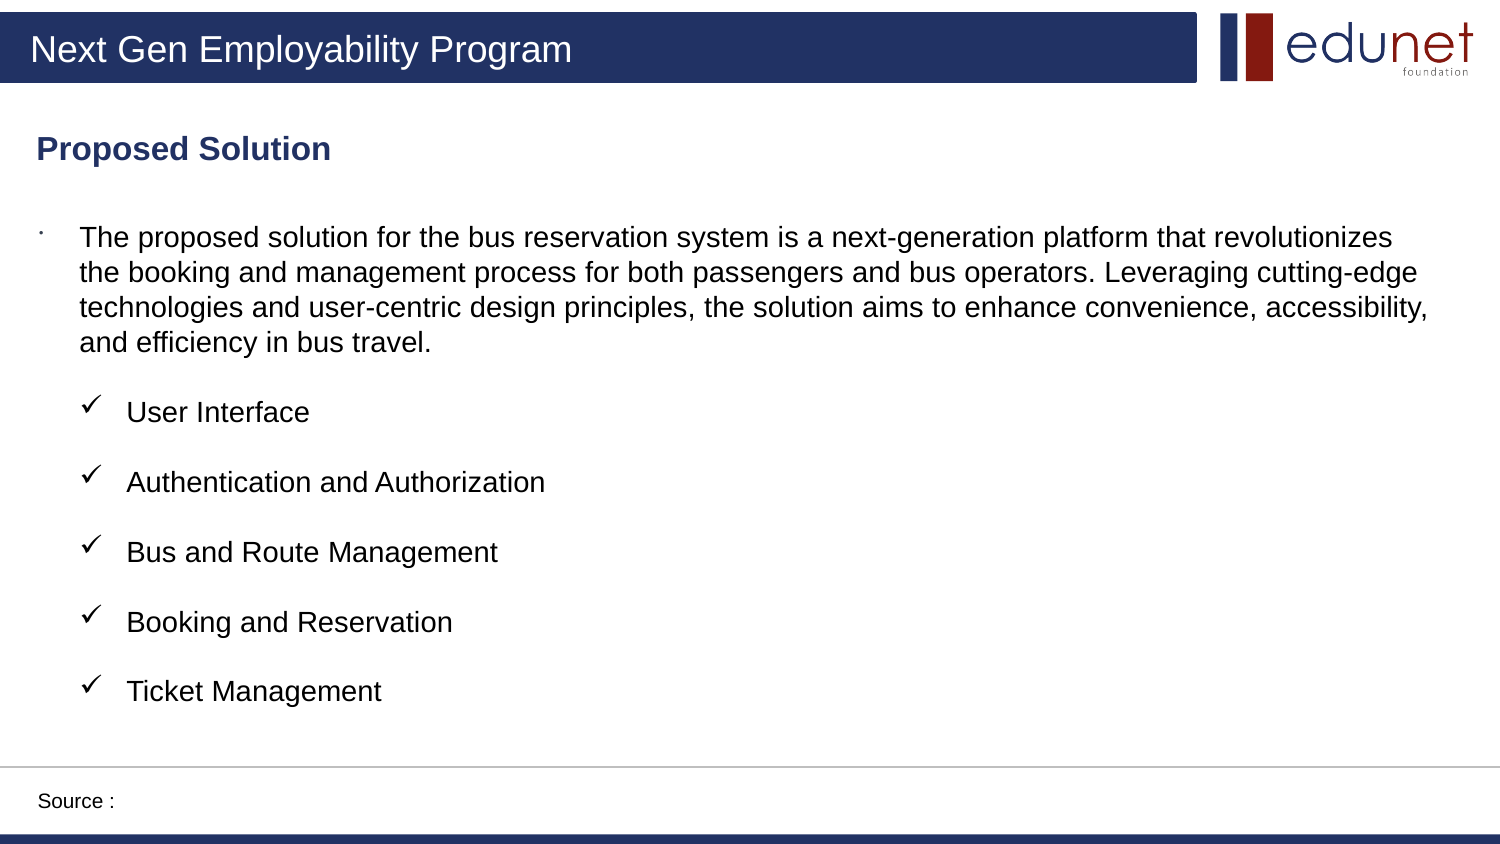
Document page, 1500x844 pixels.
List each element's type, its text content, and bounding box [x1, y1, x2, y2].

title Proposed Solution [21, 111, 504, 165]
picture [1279, 14, 1482, 83]
text_box Source : [22, 776, 139, 826]
text_box The proposed solution for the bus reservation system is a next-generation platform that revolutionizes the booking and management process for both passengers and bus operators. Leveraging cutting-edge technologies and user-centric design principles, the solution aims to enhance convenience, accessibility, and efficiency in bus travel. User Interface Authentication and Authorization Bus and Route Management Booking and Reservation Ticket Management [64, 210, 1459, 716]
text_box . [22, 180, 1478, 248]
